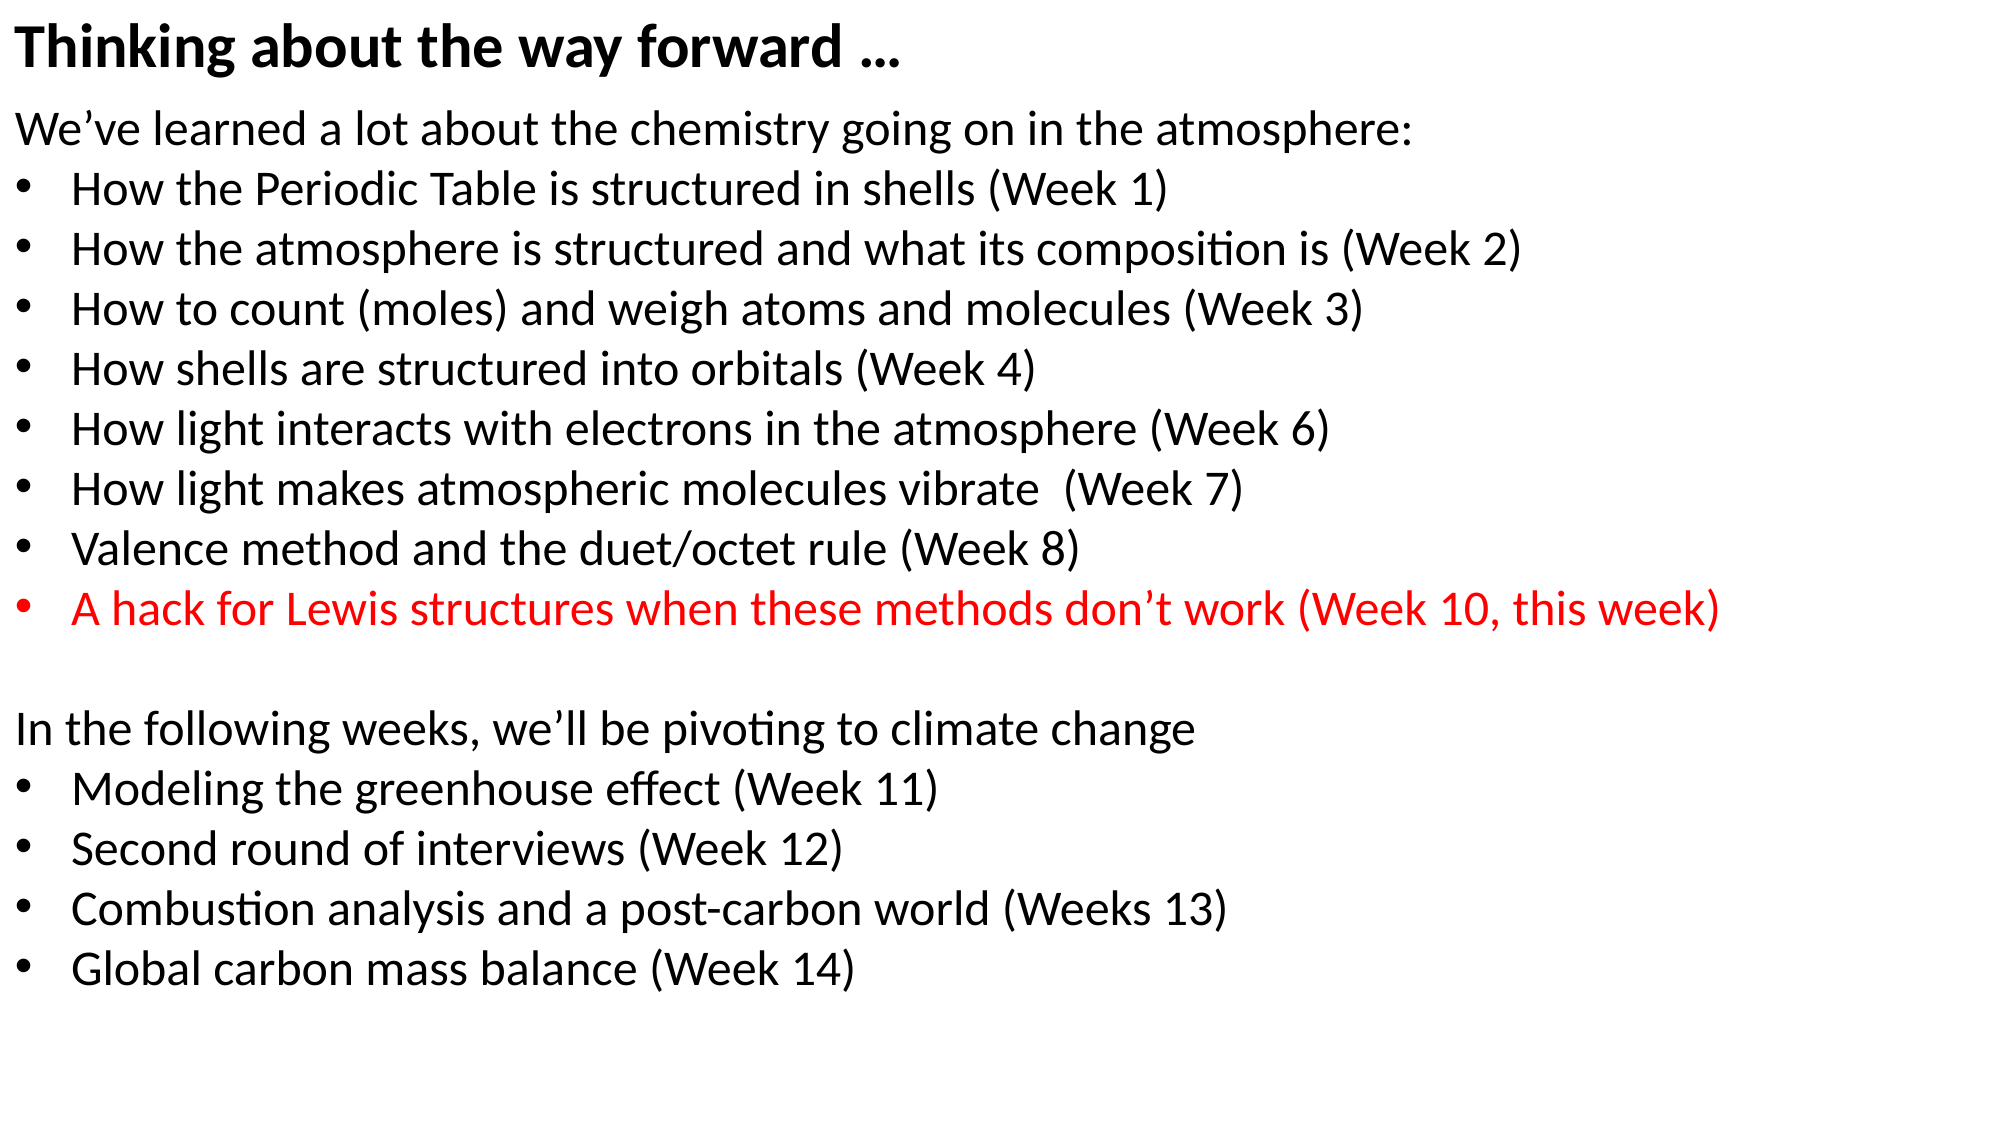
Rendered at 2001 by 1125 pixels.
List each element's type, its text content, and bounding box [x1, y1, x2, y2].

text_box Thinking about the way forward … [0, 0, 1973, 88]
text_box We’ve learned a lot about the chemistry going on in the atmosphere: How the Periodic Table is structured in shells (Week 1) How the atmosphere is structured and what its composition is (Week 2) How to count (moles) and weigh atoms and molecules (Week 3) How shells are structured into orbitals (Week 4) How light interacts with electrons in the atmosphere (Week 6) How light makes atmospheric molecules vibrate (Week 7) Valence method and the duet/octet rule (Week 8) A hack for Lewis structures when these methods don’t work (Week 10, this week) In the following weeks, we’ll be pivoting to climate change Modeling the greenhouse effect (Week 11) Second round of interviews (Week 12) Combustion analysis and a post-carbon world (Weeks 13) Global carbon mass balance (Week 14) [0, 88, 1973, 1004]
